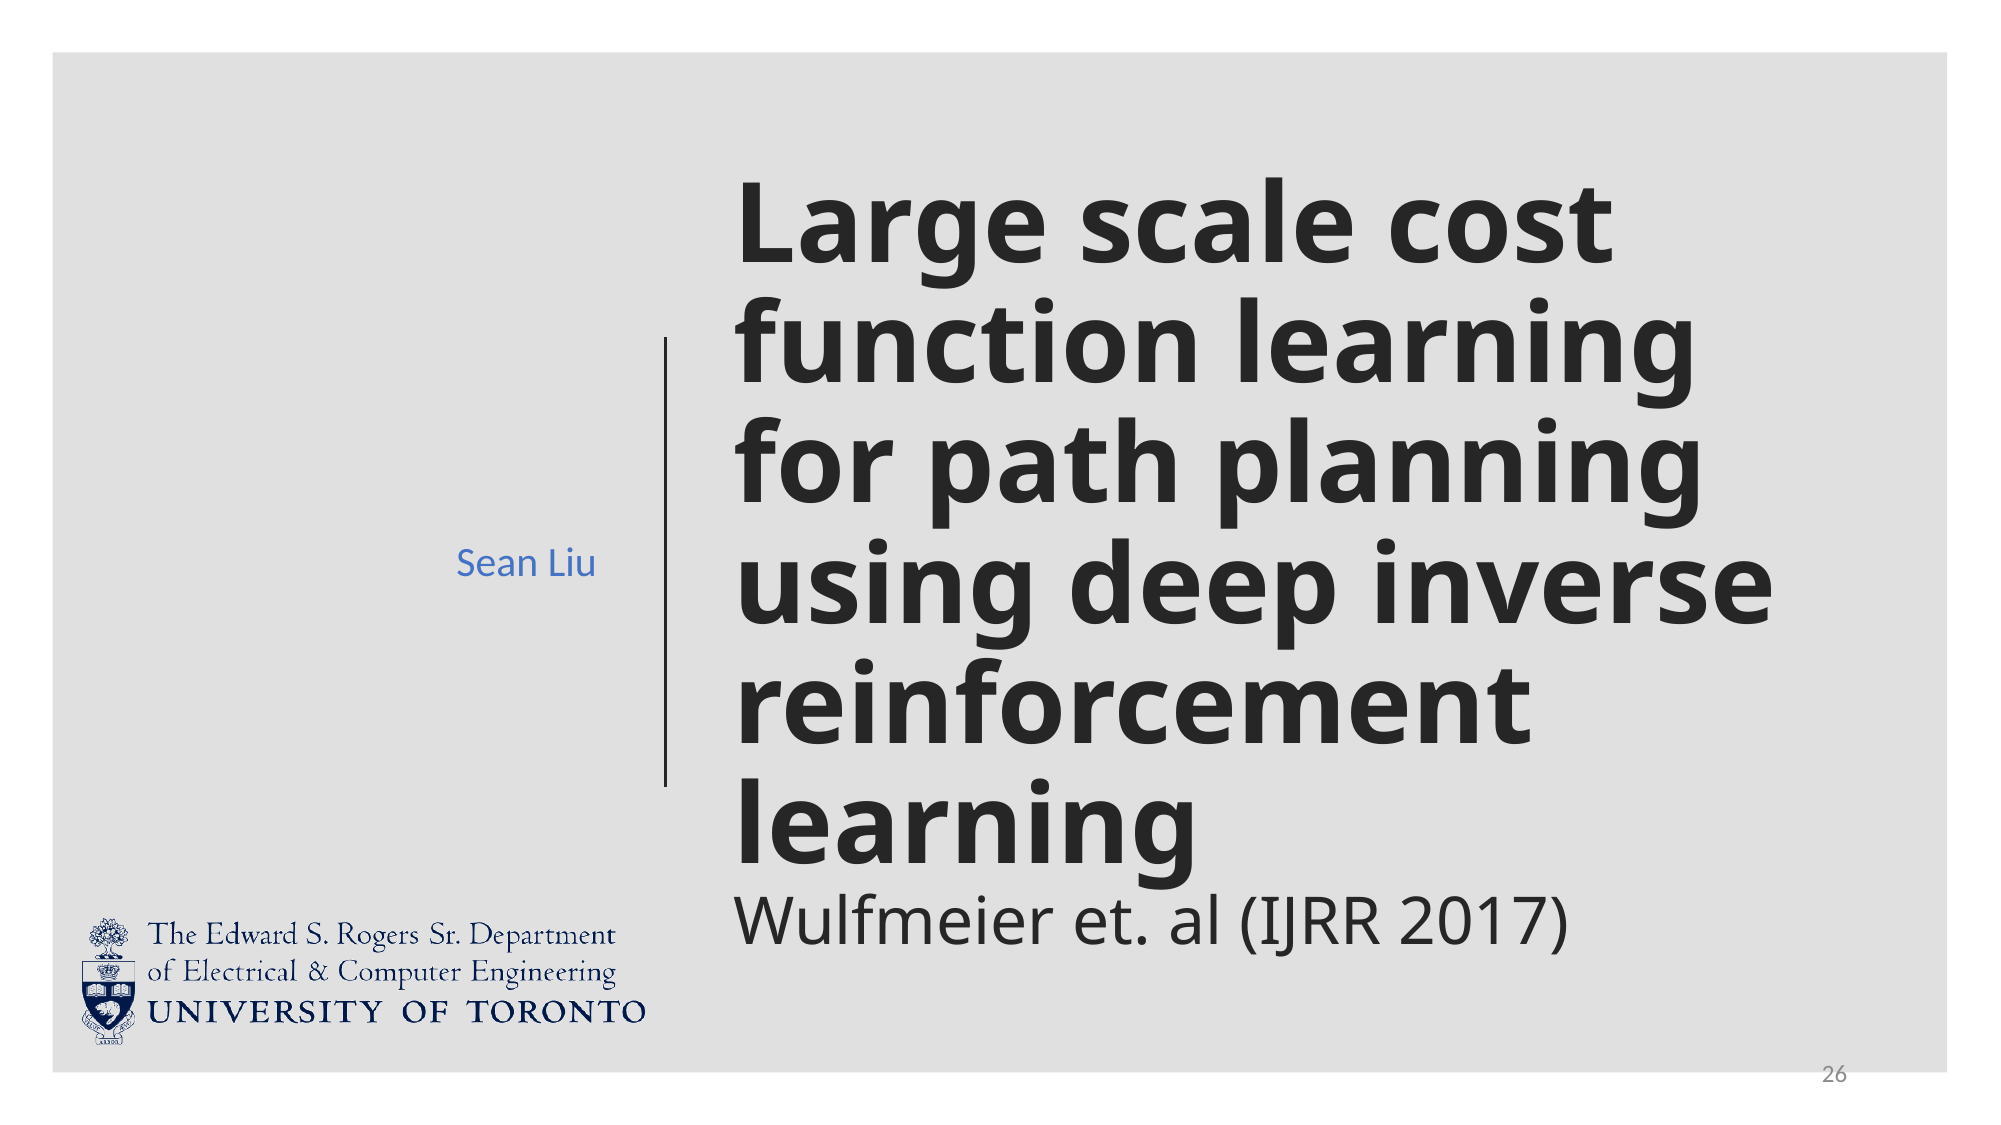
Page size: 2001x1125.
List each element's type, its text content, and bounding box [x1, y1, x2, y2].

text_box [52, 51, 1948, 1073]
title Large scale cost function learning for path planning using deep inverse reinforcement learning Wulfmeier et. al (IJRR 2017) [718, 158, 1829, 967]
subtitle Sean Liu [167, 158, 612, 918]
slide_number 26 [1412, 1042, 1863, 1103]
picture [82, 918, 645, 1045]
